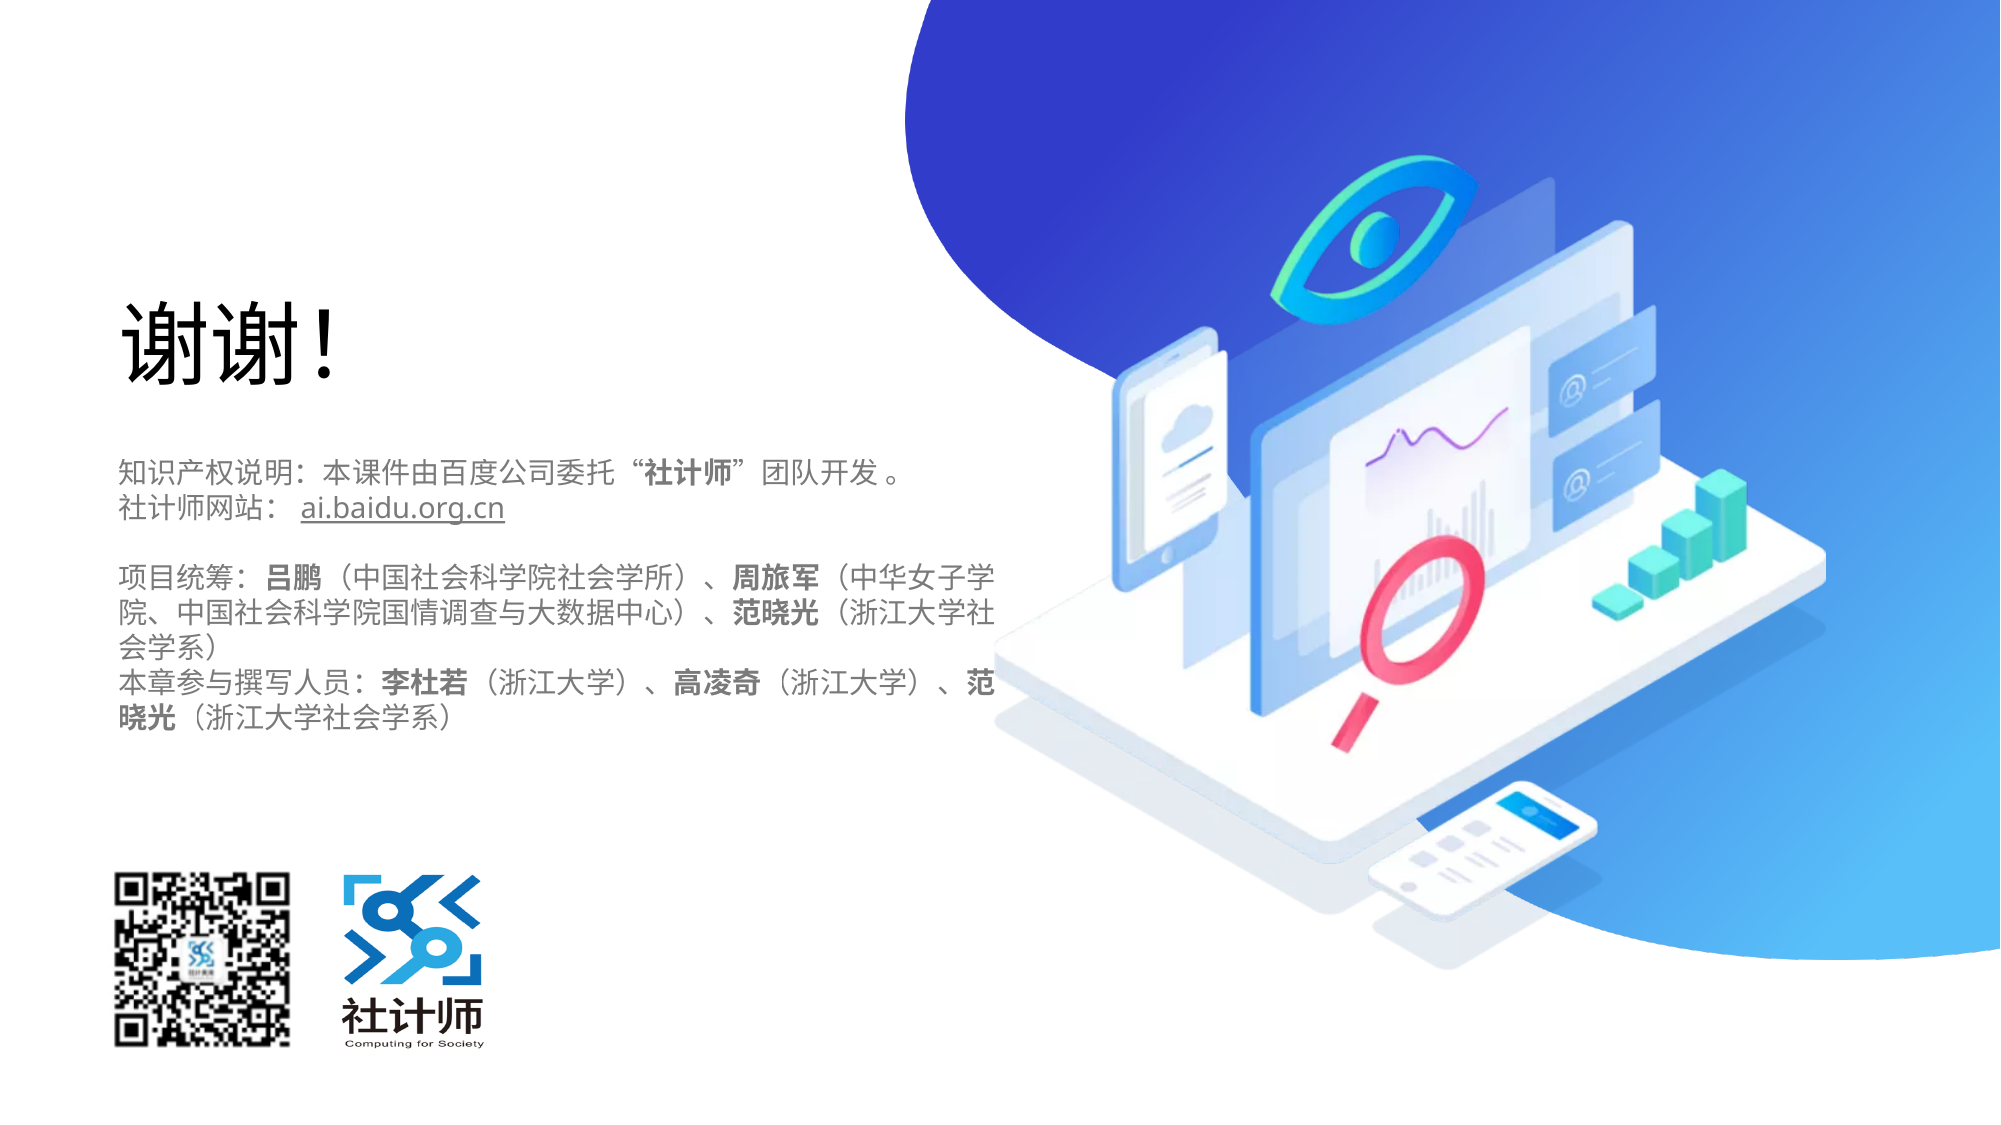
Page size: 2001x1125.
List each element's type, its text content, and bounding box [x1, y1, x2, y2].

text_box 谢谢！ [103, 257, 905, 405]
picture [905, 0, 2000, 1051]
text_box 知识产权说明：本课件由百度公司委托“社计师”团队开发 。 社计师网站：ai.baidu.org.cn 项目统筹：吕鹏（中国社会科学院社会学所）、周旅军（中华女子学院、中国社会科学院国情调查与大数据中心）、范晓光（浙江大学社会学系） 本章参与撰写人员：李杜若（浙江大学）、高凌奇（浙江大学）、范晓光（浙江大学社会学系） [103, 447, 905, 812]
picture [103, 857, 545, 1055]
